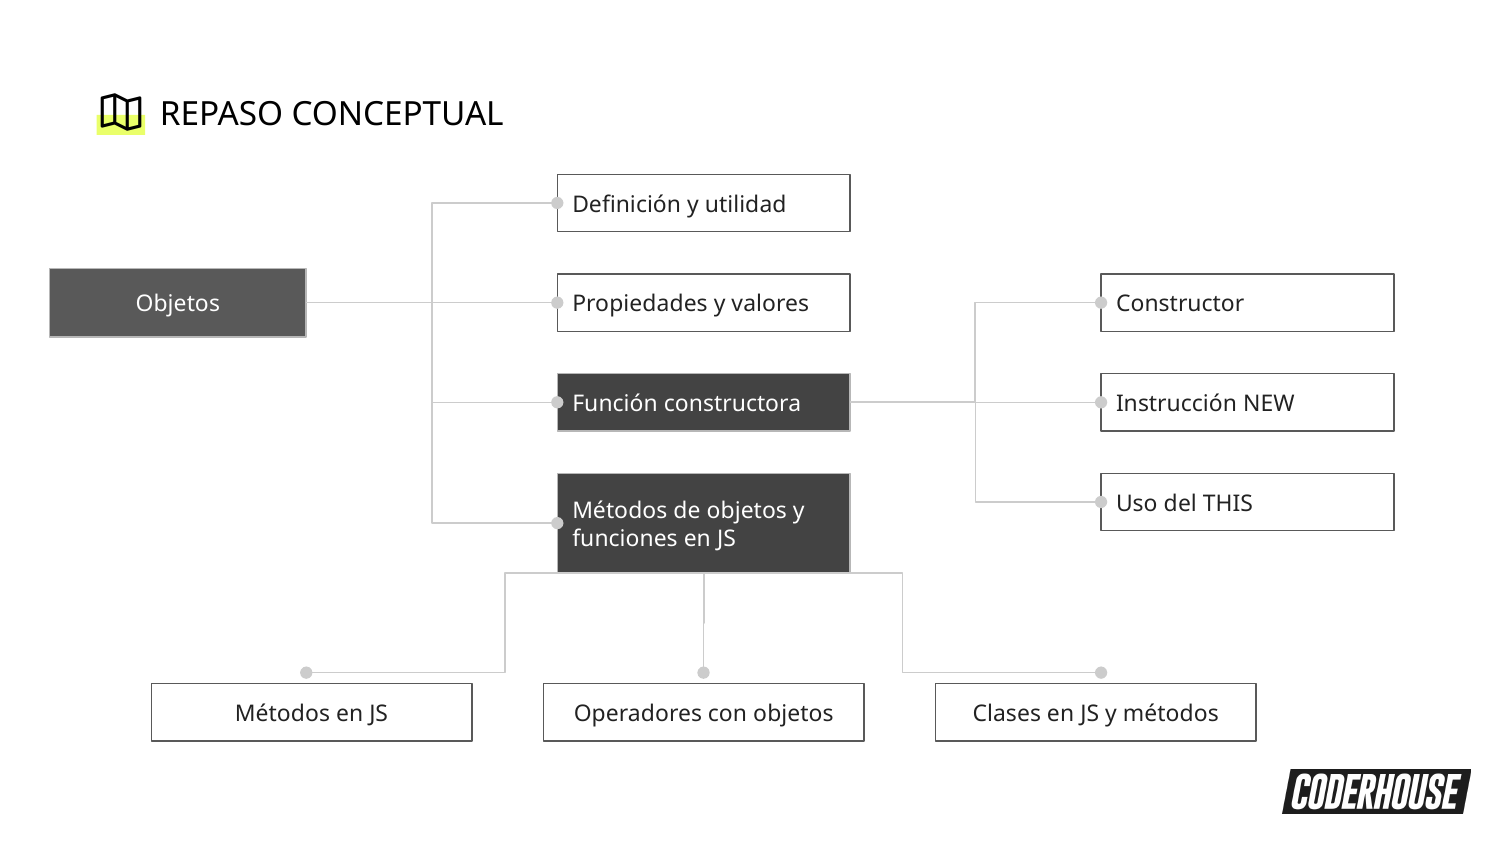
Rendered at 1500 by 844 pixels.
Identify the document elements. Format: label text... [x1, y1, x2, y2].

picture [1281, 769, 1471, 814]
text_box Propiedades y valores [562, 273, 851, 332]
text_box Objetos [49, 268, 300, 337]
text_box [704, 572, 1102, 673]
text_box Métodos de objetos y funciones en JS [557, 473, 851, 571]
text_box REPASO CONCEPTUAL [145, 76, 549, 147]
text_box Función constructora [562, 373, 844, 432]
text_box Métodos en JS [151, 683, 473, 741]
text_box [849, 302, 1102, 401]
text_box Instrucción NEW [1106, 373, 1394, 432]
text_box Operadores con objetos [543, 683, 865, 741]
text_box Definición y utilidad [557, 174, 851, 232]
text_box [306, 202, 558, 300]
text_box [305, 572, 704, 673]
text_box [306, 302, 558, 524]
picture [95, 87, 146, 138]
text_box Constructor [1101, 273, 1394, 332]
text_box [849, 402, 1102, 503]
text_box Uso del THIS [1101, 473, 1394, 531]
text_box Clases en JS y métodos [935, 683, 1257, 741]
